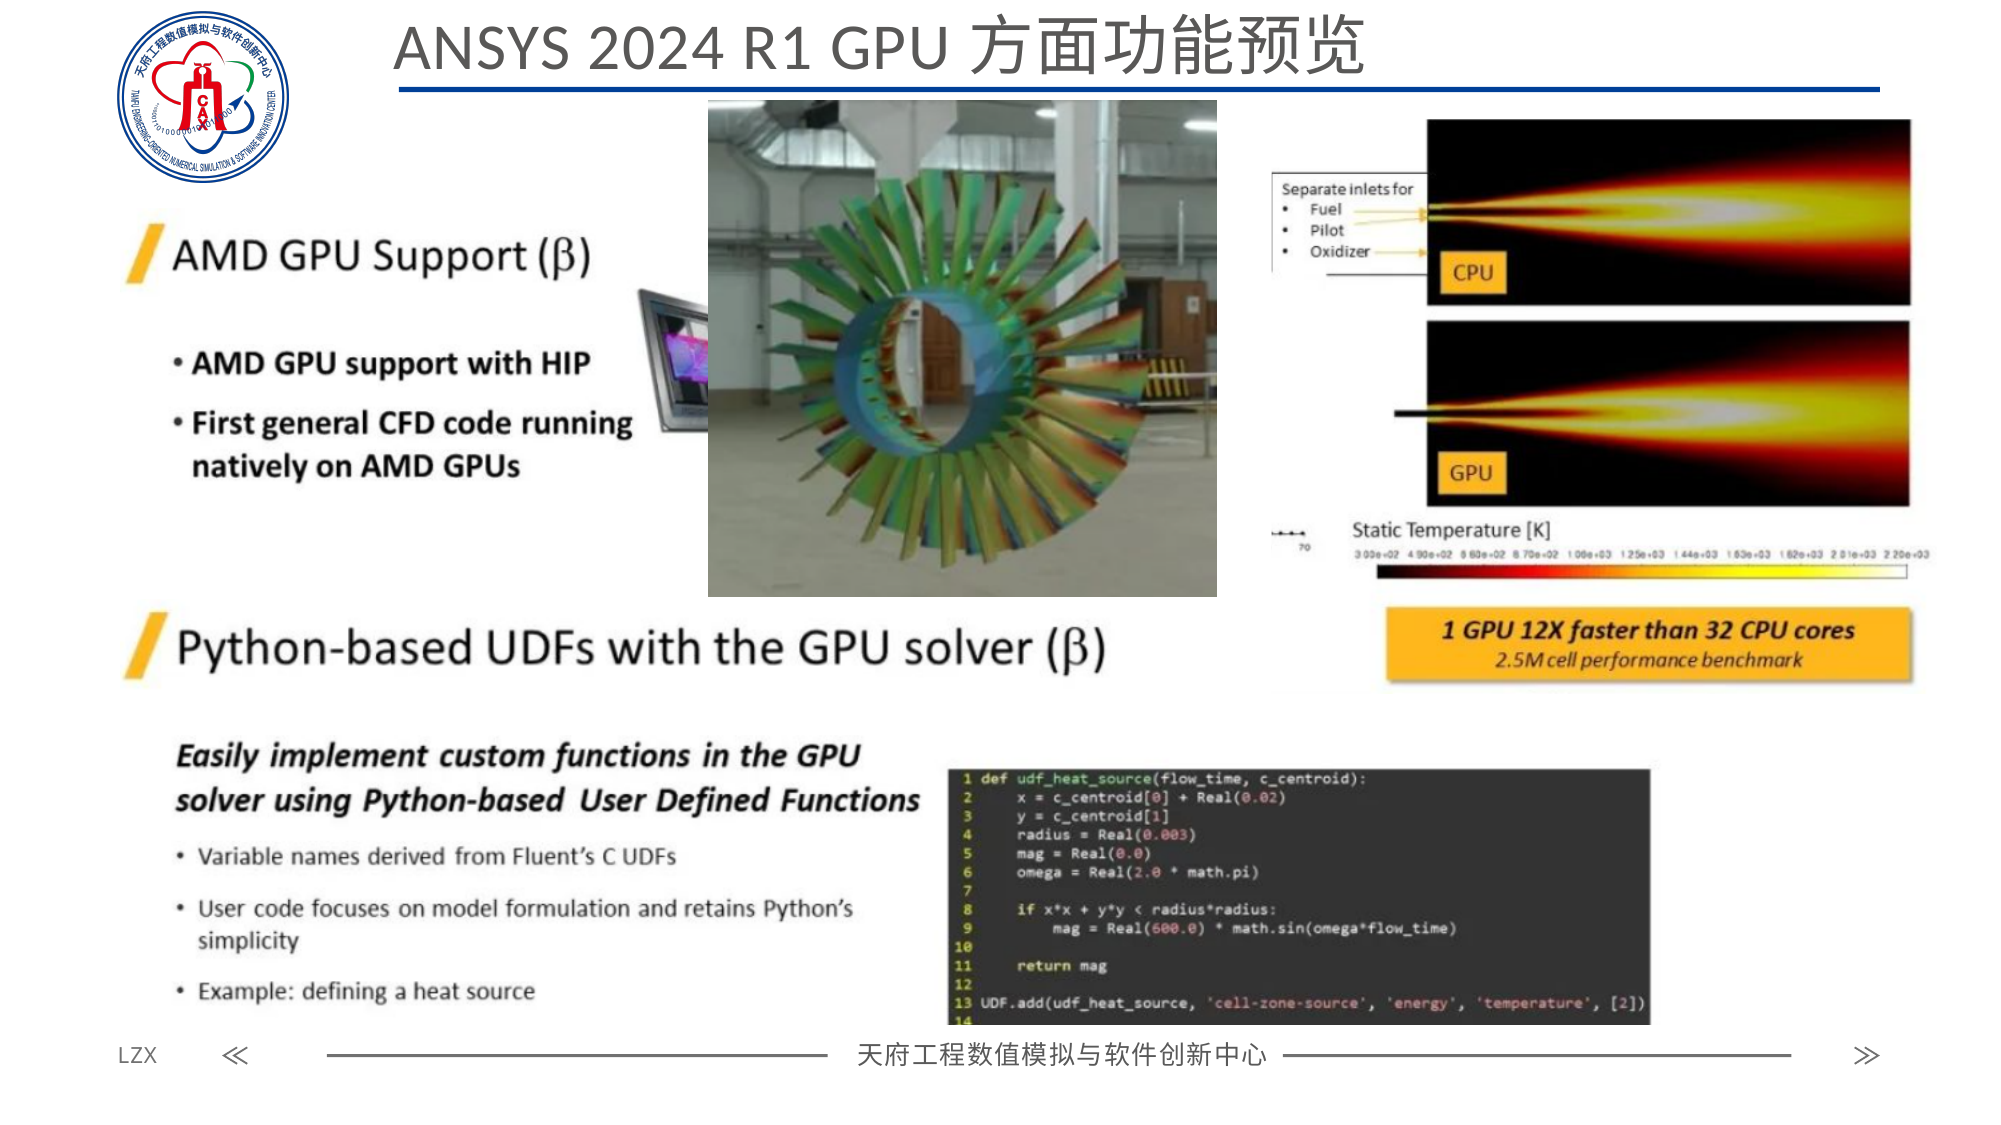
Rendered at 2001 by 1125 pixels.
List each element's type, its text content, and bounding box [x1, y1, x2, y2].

picture [119, 119, 1938, 1025]
picture [115, 9, 291, 185]
text_box [398, 86, 1880, 93]
picture [120, 100, 1217, 597]
text_box ANSYS 2024 R1 GPU方面功能预览 [391, 0, 1832, 83]
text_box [222, 1035, 1880, 1071]
text_box LZX [115, 1037, 222, 1068]
